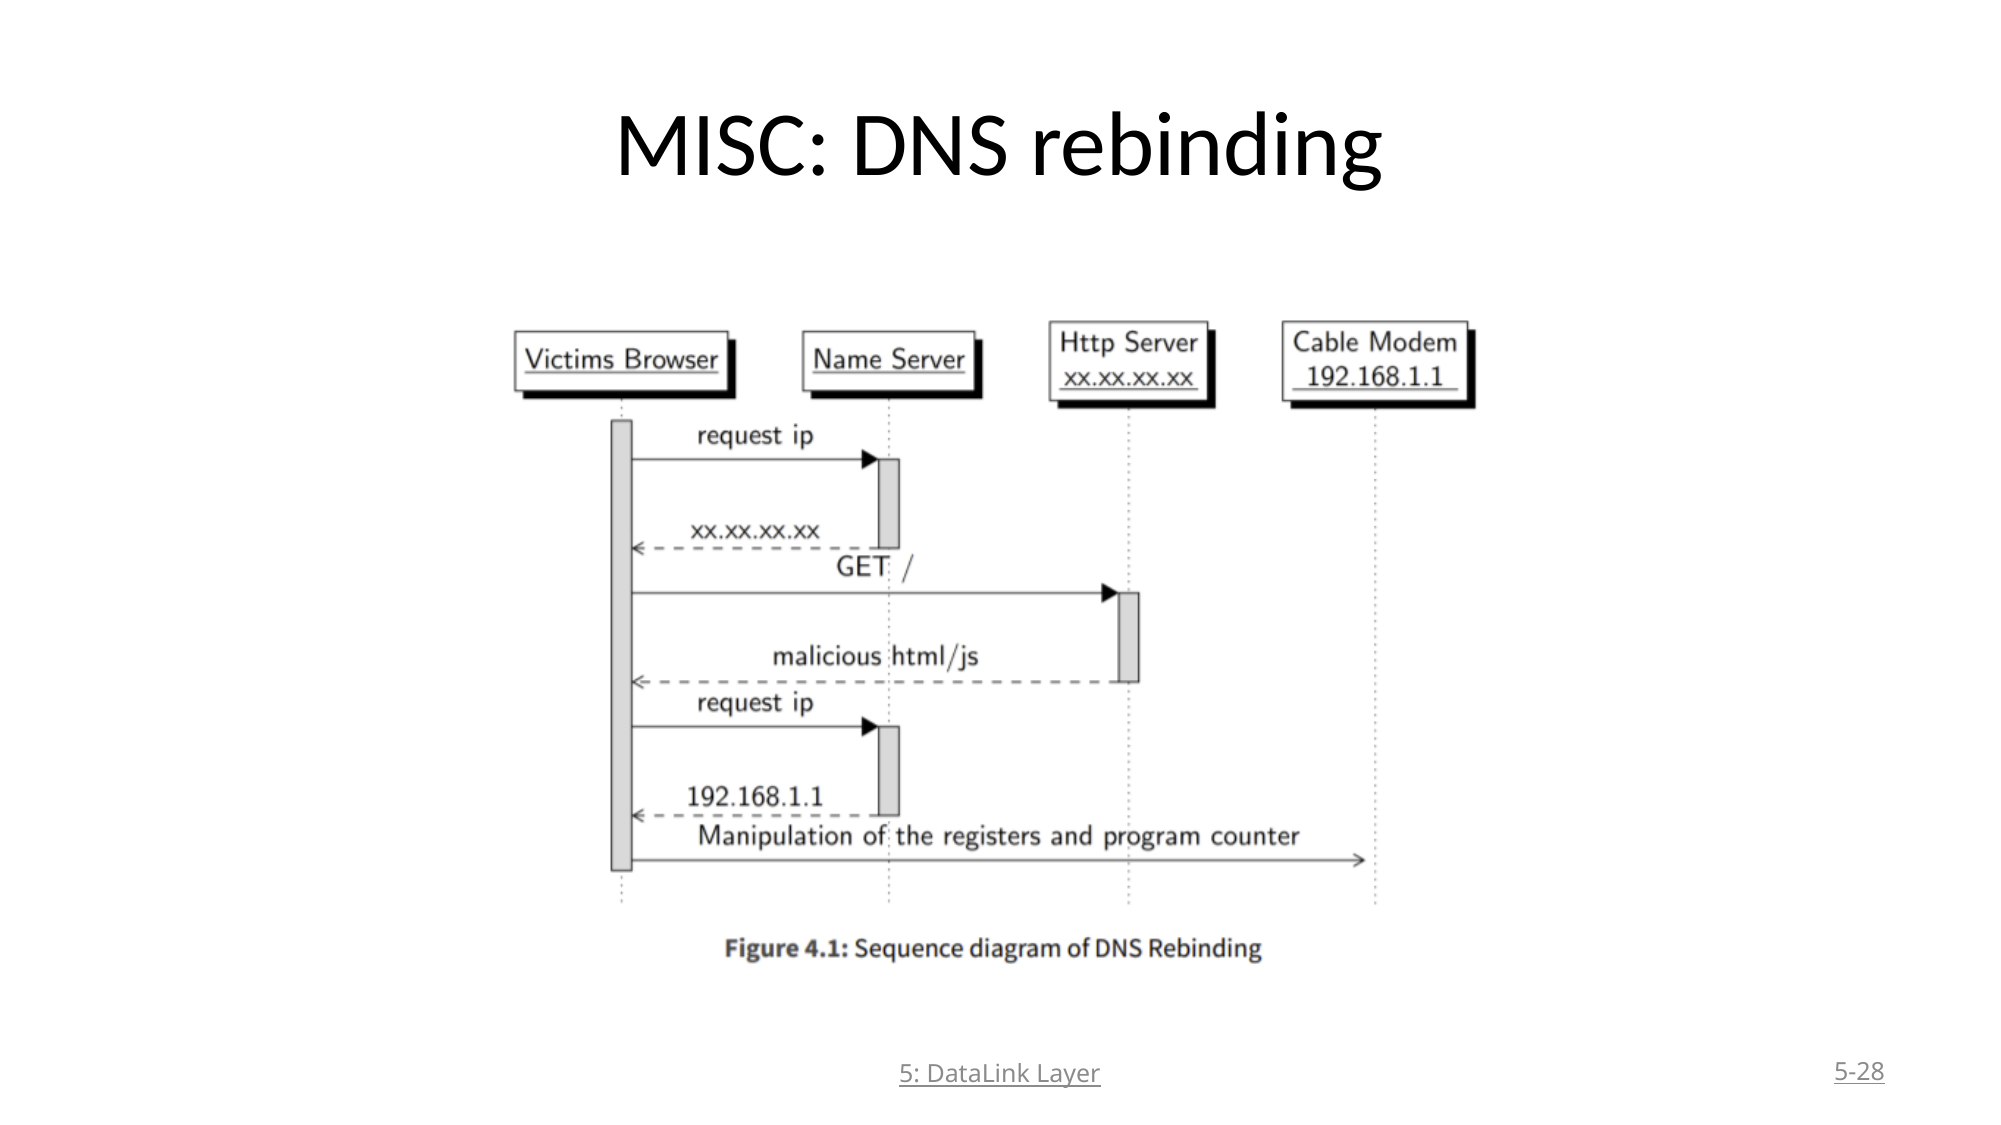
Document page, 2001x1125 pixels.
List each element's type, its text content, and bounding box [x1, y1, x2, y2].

title MISC: DNS rebinding [99, 45, 1900, 233]
slide_number 5-28 [1433, 1042, 1900, 1103]
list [439, 262, 1561, 1006]
footer 5: DataLink Layer [683, 1042, 1317, 1103]
